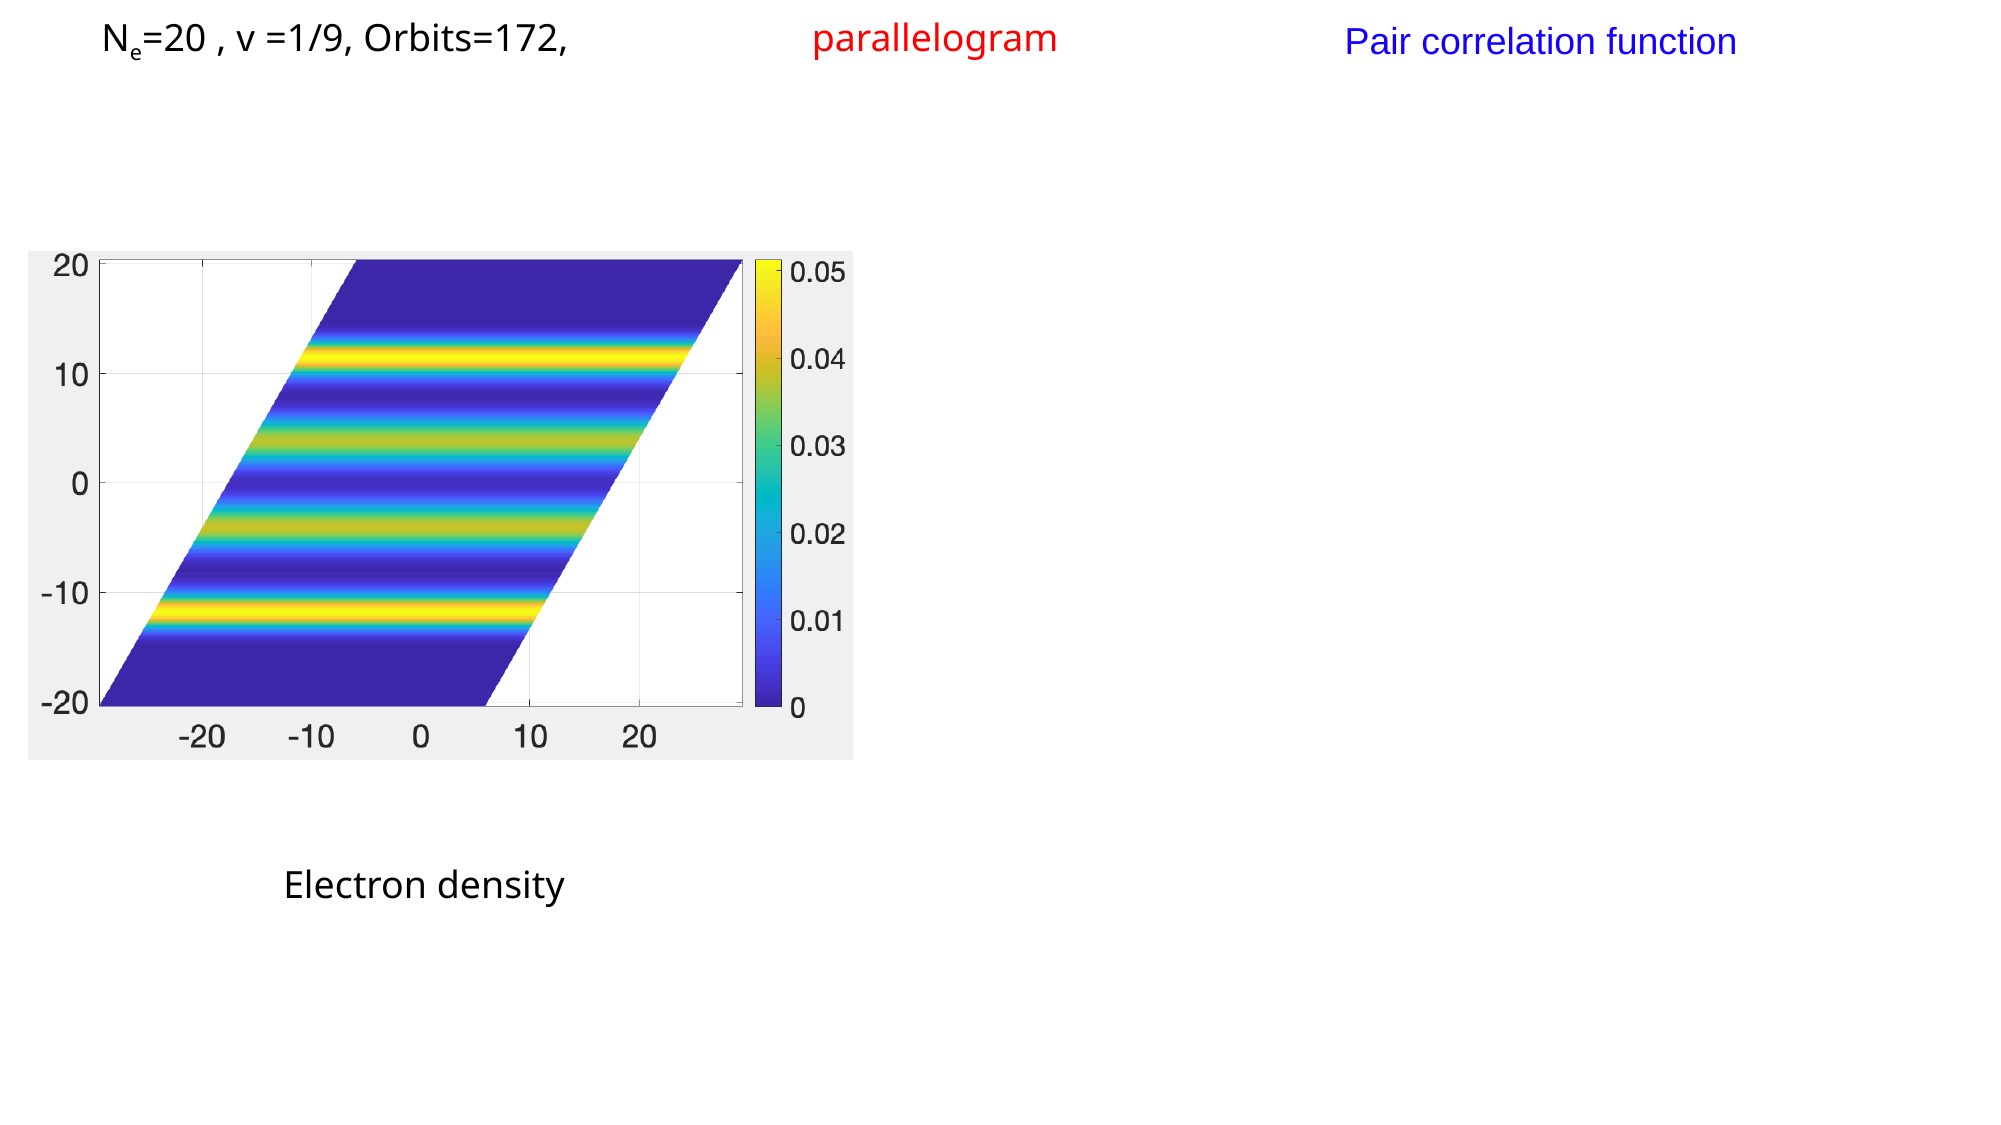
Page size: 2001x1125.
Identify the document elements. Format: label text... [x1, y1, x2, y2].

picture [28, 251, 853, 760]
text_box parallelogram [797, 6, 1074, 66]
text_box Electron density [268, 853, 580, 914]
text_box Pair correlation function [1329, 9, 1753, 70]
